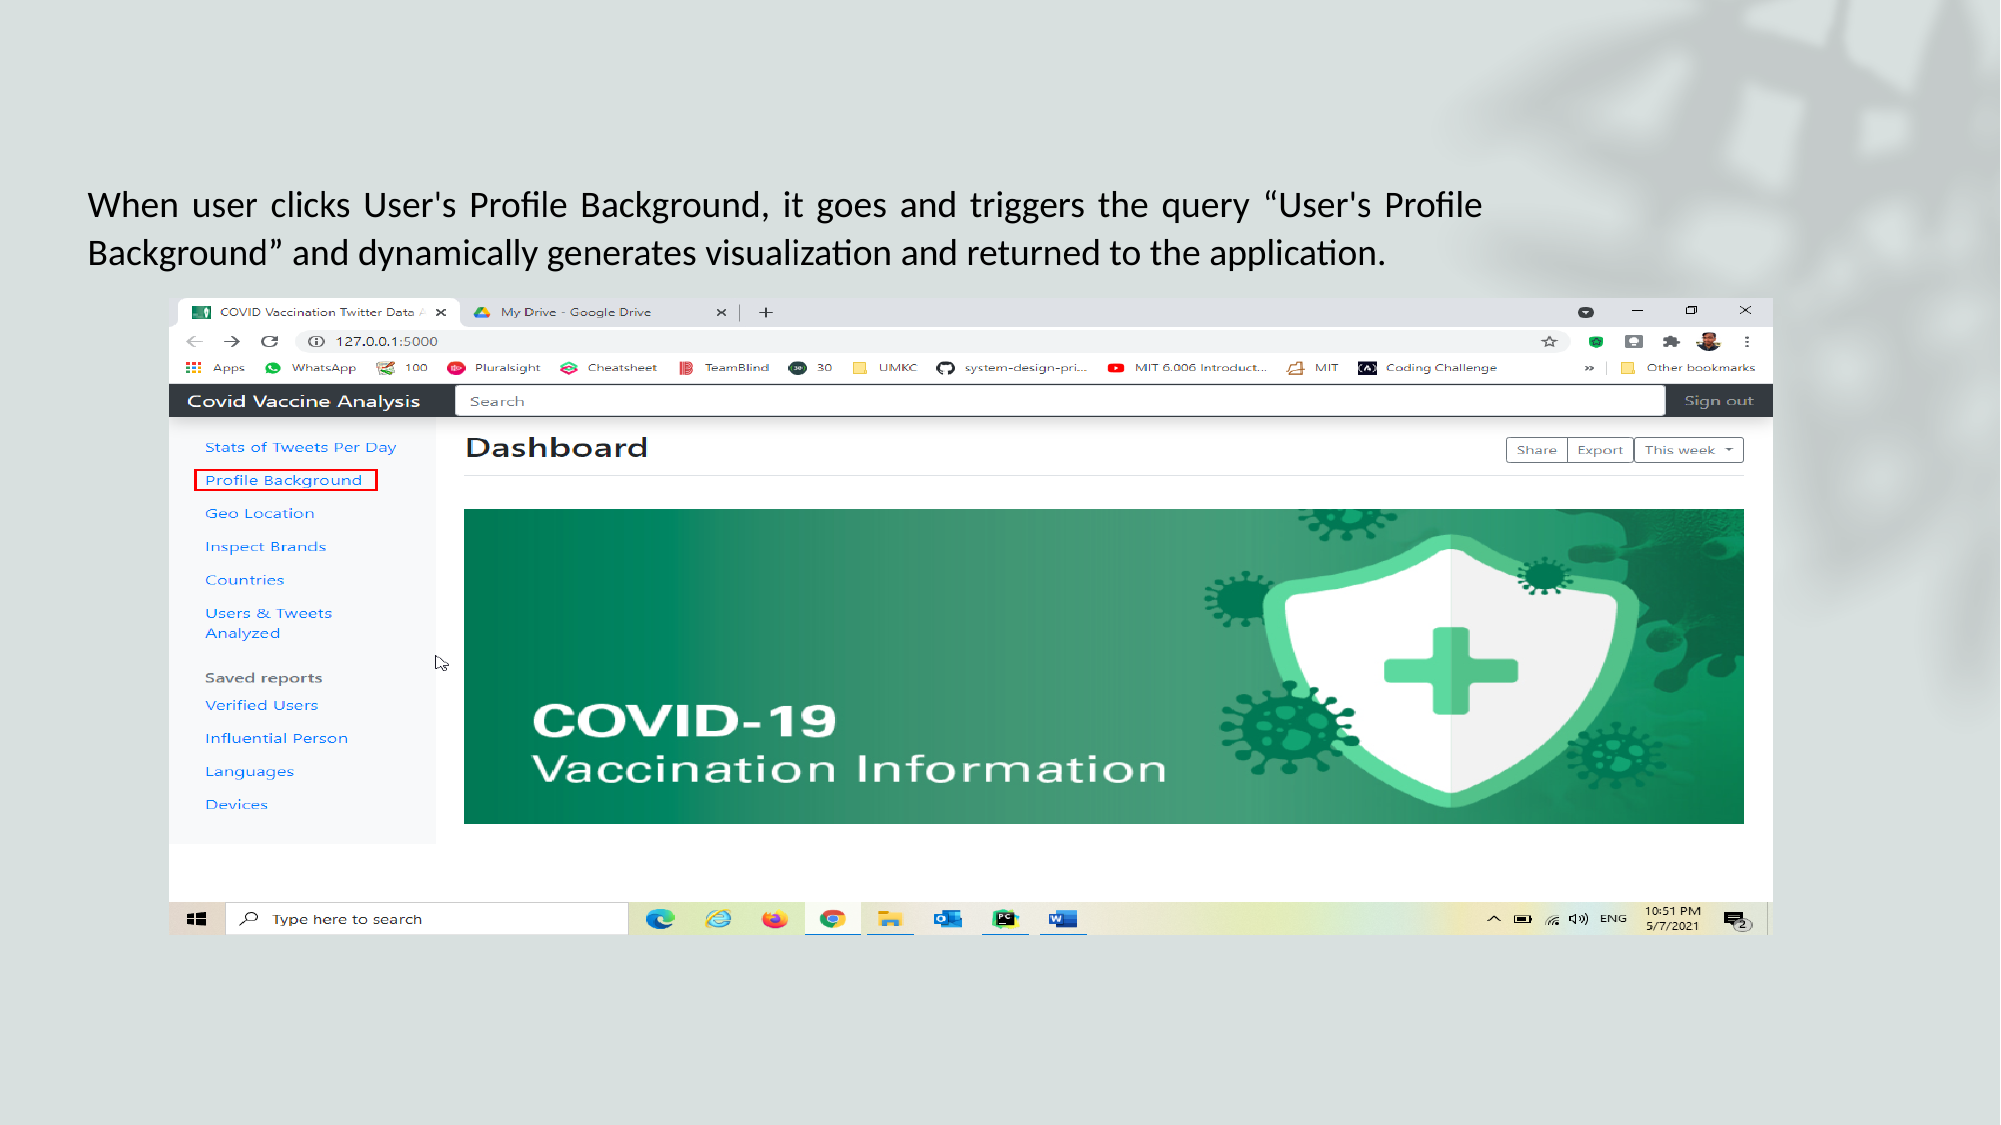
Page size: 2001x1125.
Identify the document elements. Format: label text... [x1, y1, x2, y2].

picture [169, 298, 1773, 935]
text_box When user clicks User's Profile Background, it goes and triggers the query “User's Profile Background” and dynamically generates visualization and returned to the application. [72, 169, 1500, 281]
